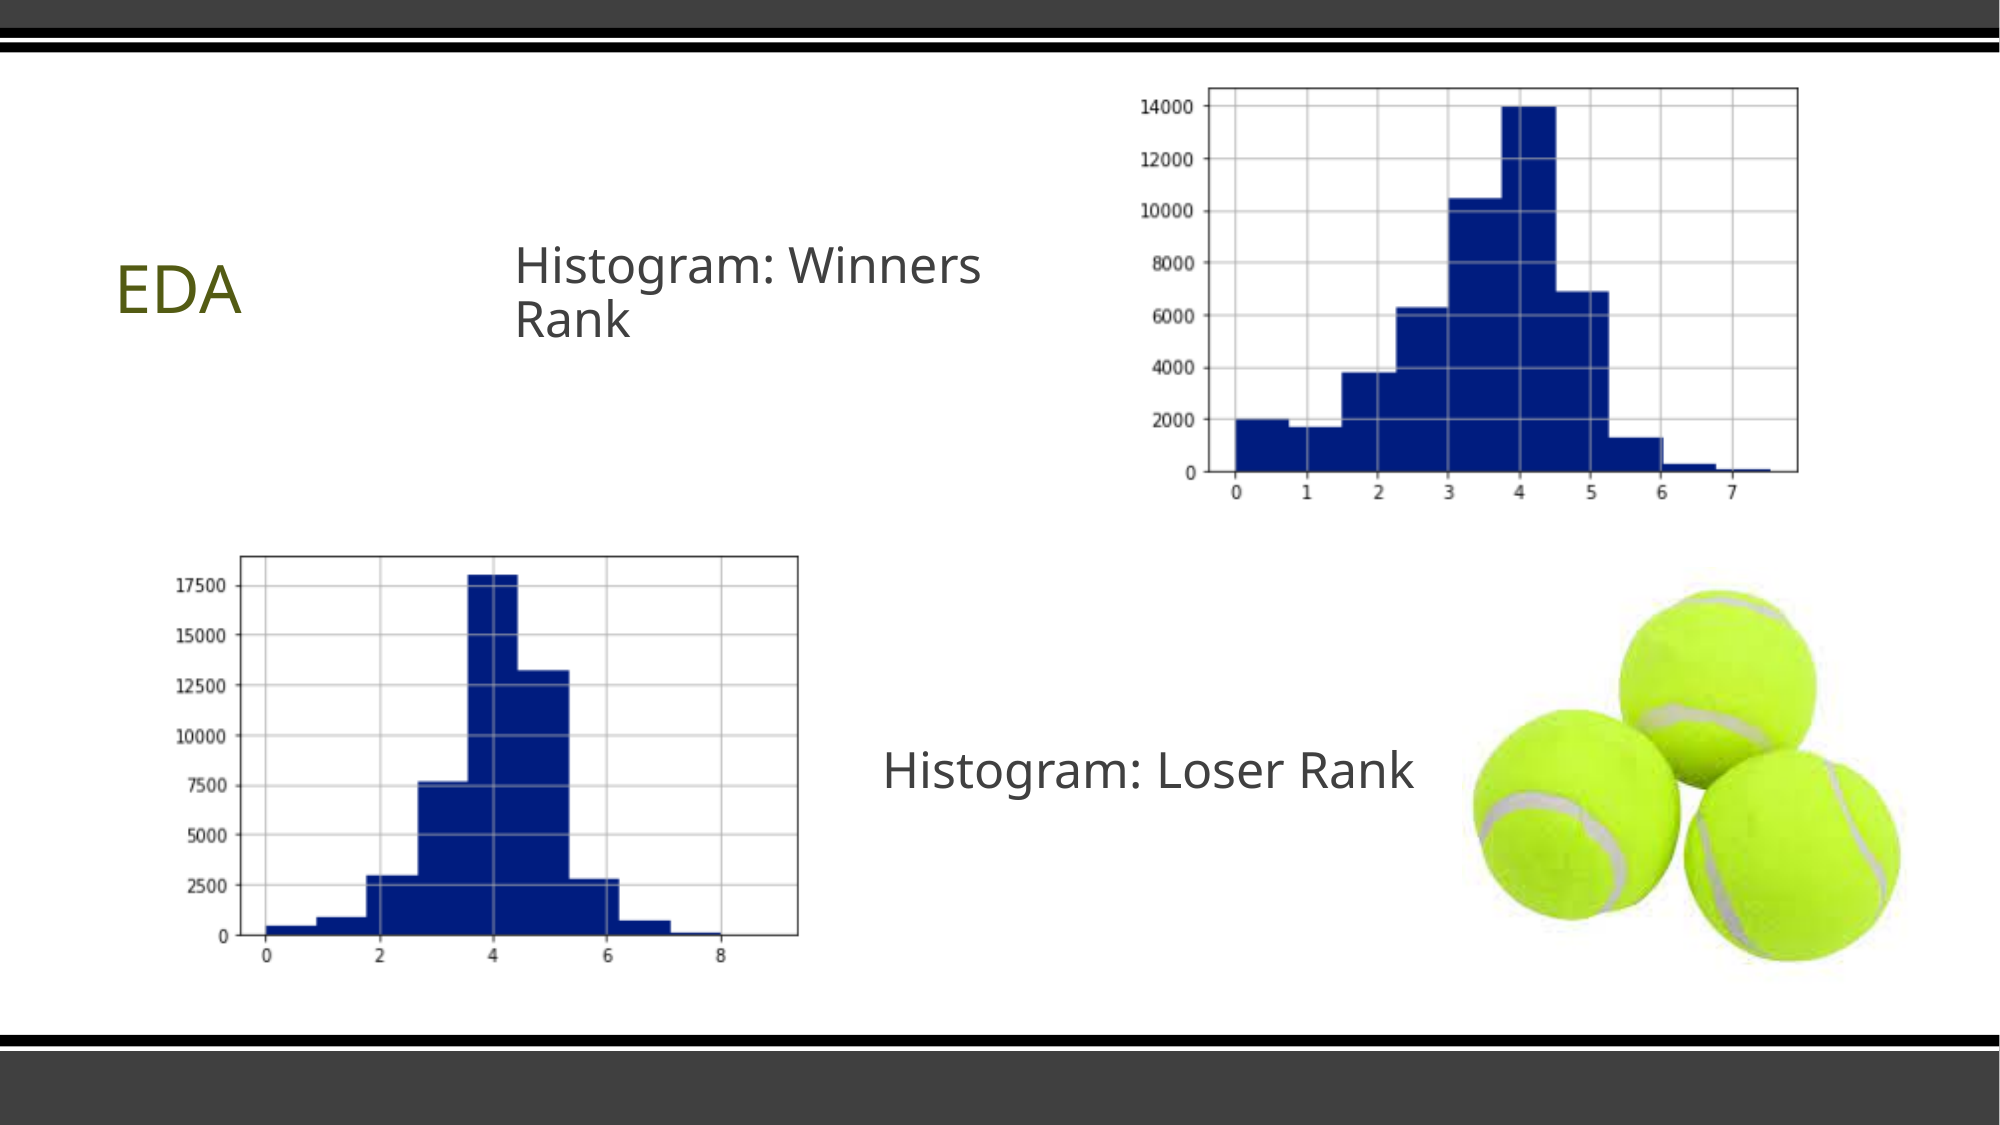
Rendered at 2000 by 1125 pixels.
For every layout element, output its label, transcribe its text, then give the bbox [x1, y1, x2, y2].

text_box Histogram: Winners Rank [499, 232, 931, 356]
title EDA [99, 160, 931, 336]
picture [1461, 567, 1926, 997]
picture [0, 64, 1990, 1012]
text_box Histogram: Loser Rank [1096, 738, 1431, 808]
